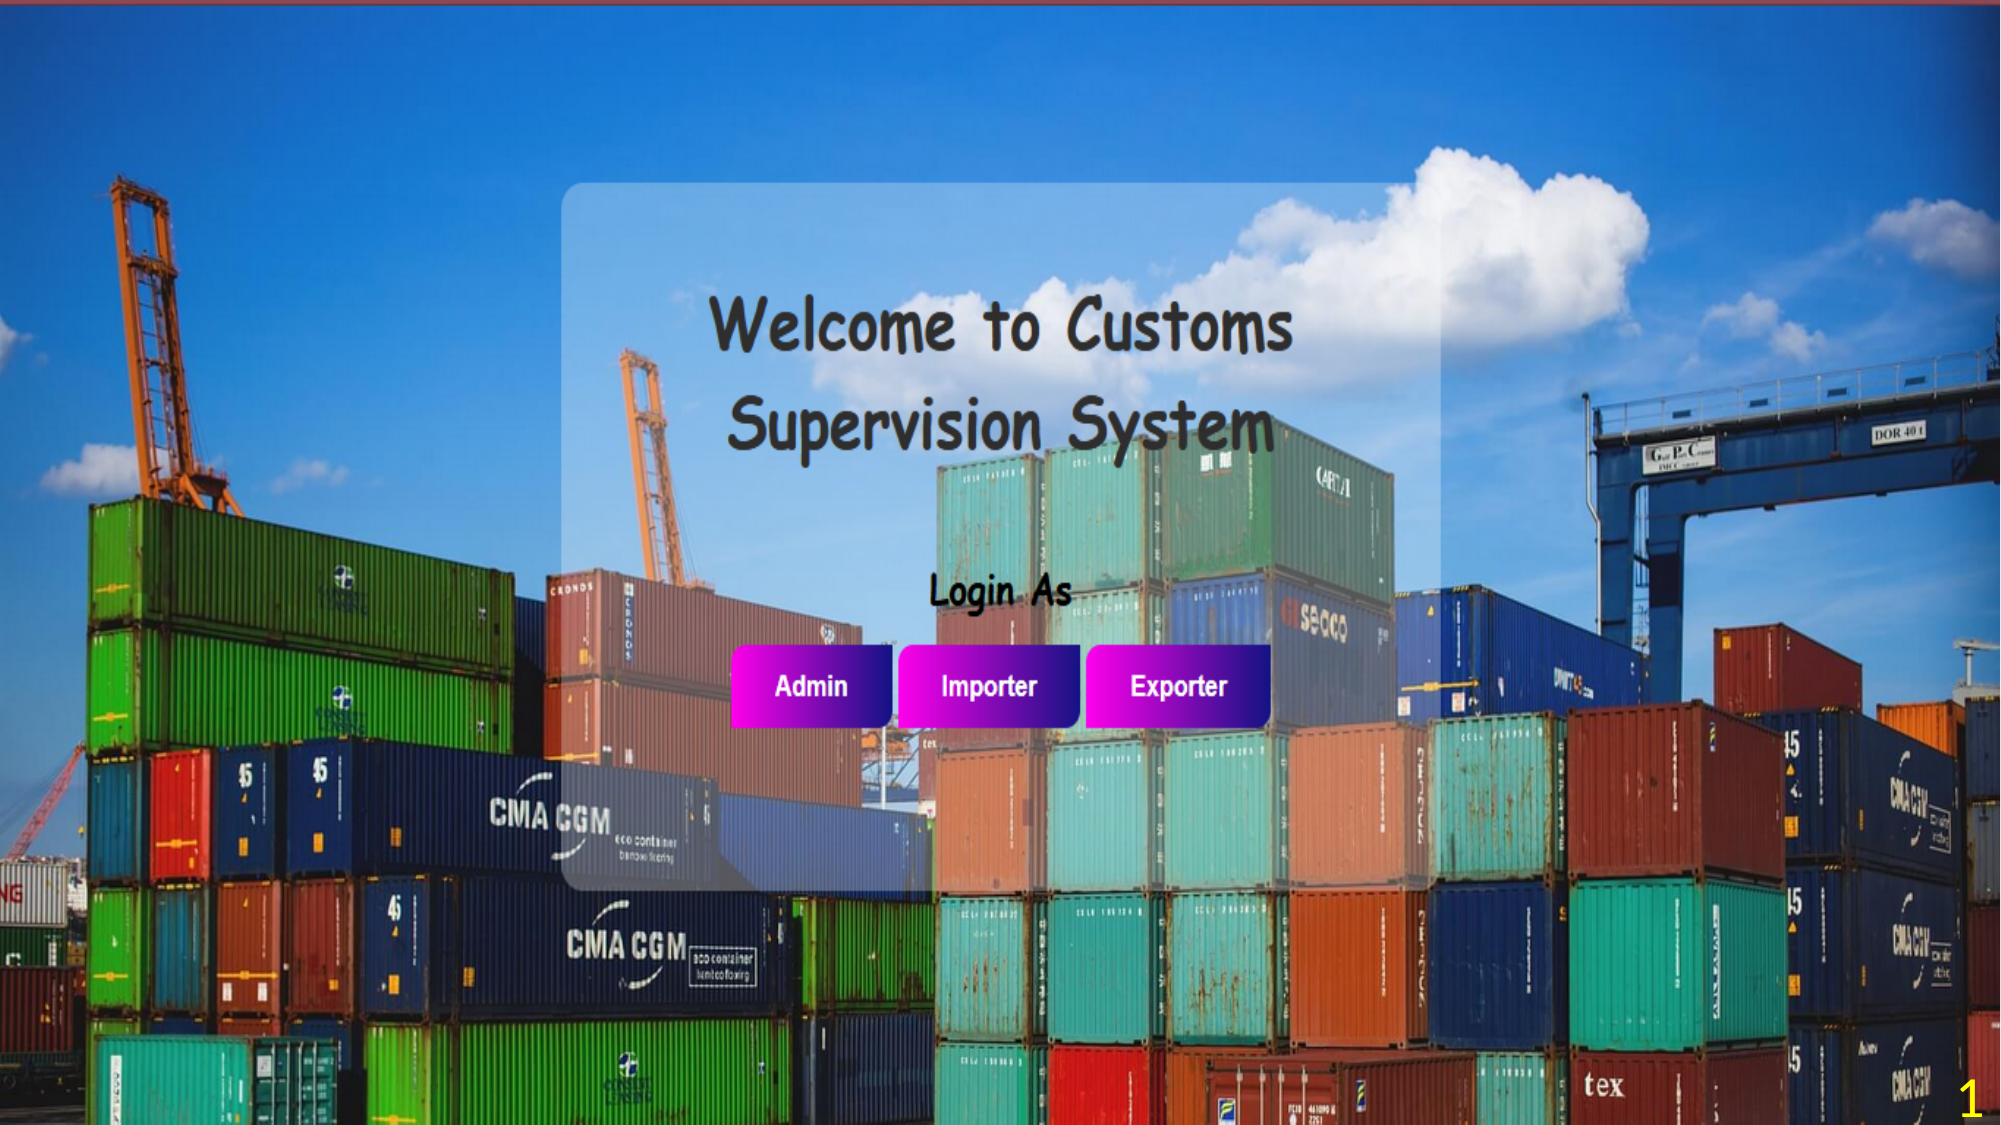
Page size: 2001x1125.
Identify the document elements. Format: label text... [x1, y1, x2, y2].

picture [0, 0, 2001, 1125]
slide_number 1 [1909, 1062, 2000, 1125]
